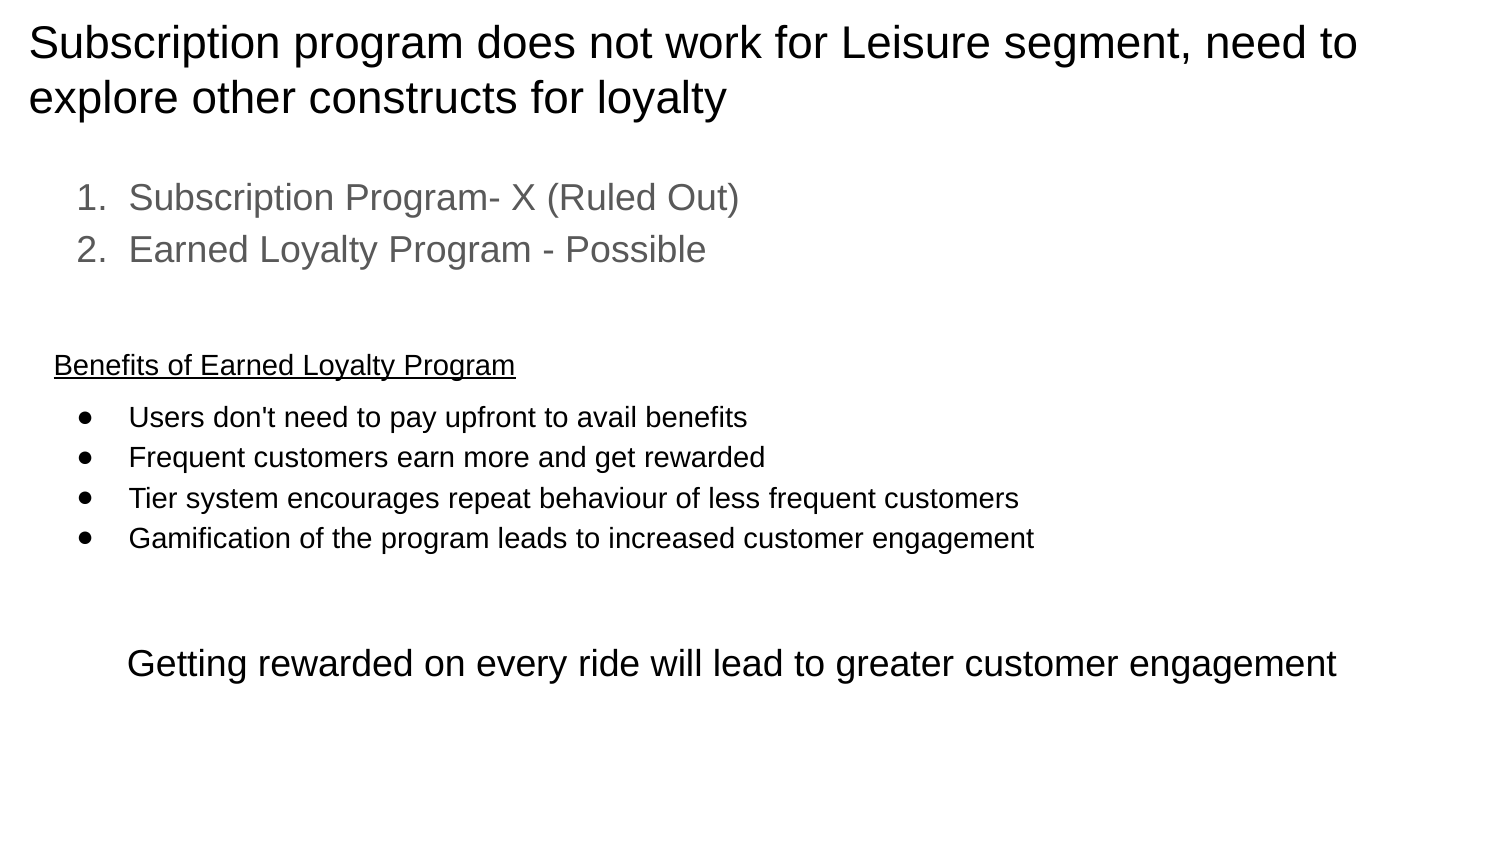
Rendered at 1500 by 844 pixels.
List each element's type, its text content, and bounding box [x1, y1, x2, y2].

list Subscription Program- X (Ruled Out) Earned Loyalty Program - Possible Benefits of Earned Loyalty Program Users don't need to pay upfront to avail benefits Frequent customers earn more and get rewarded Tier system encourages repeat behaviour of less frequent customers Gamification of the program leads to increased customer engagement Getting rewarded on every ride will lead to greater customer engagement [38, 151, 1437, 776]
title Subscription program does not work for Leisure segment, need to explore other constructs for loyalty [13, 0, 1412, 92]
